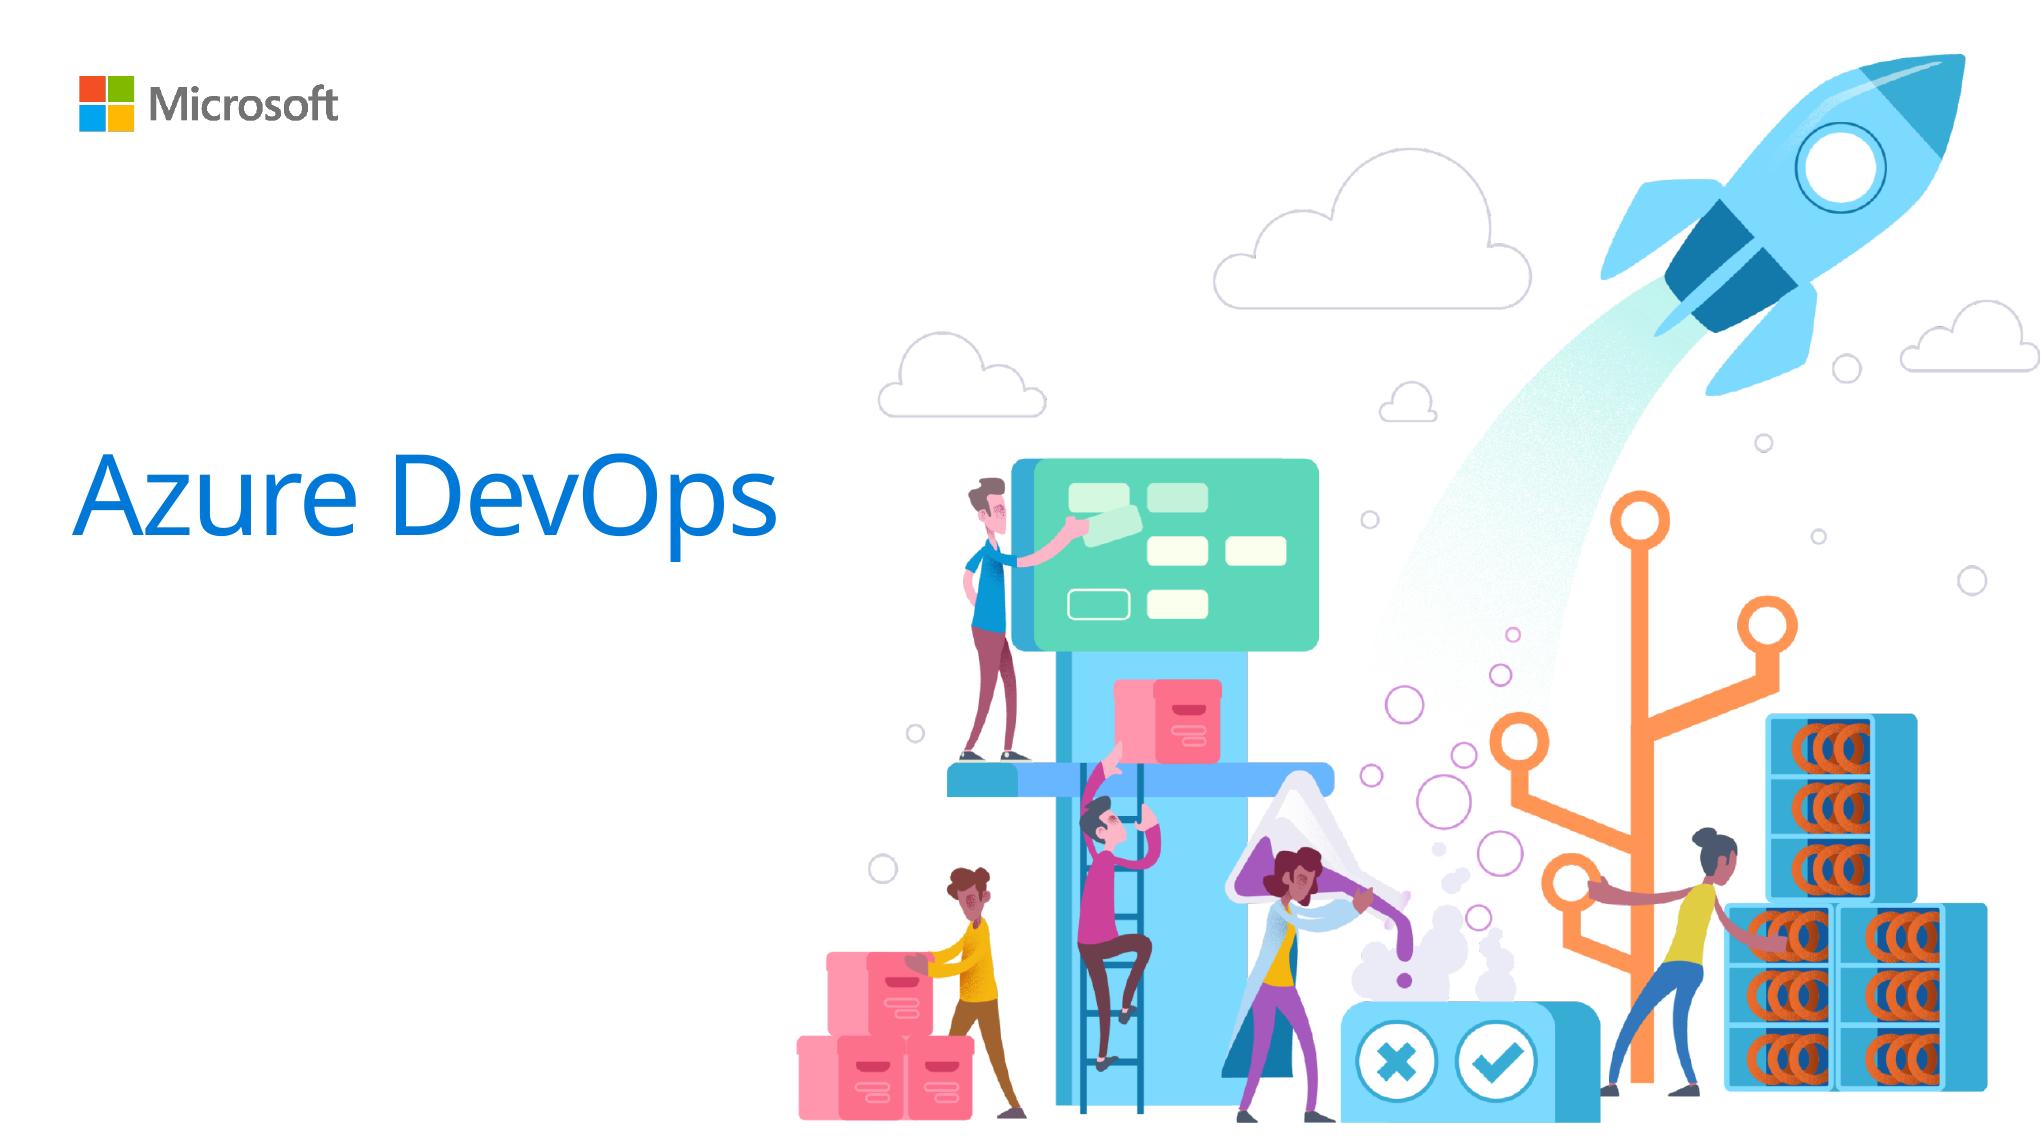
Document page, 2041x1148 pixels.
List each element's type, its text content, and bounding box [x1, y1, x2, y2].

picture [43, 42, 373, 164]
title Azure DevOps [72, 425, 795, 725]
picture [795, 54, 2041, 1124]
